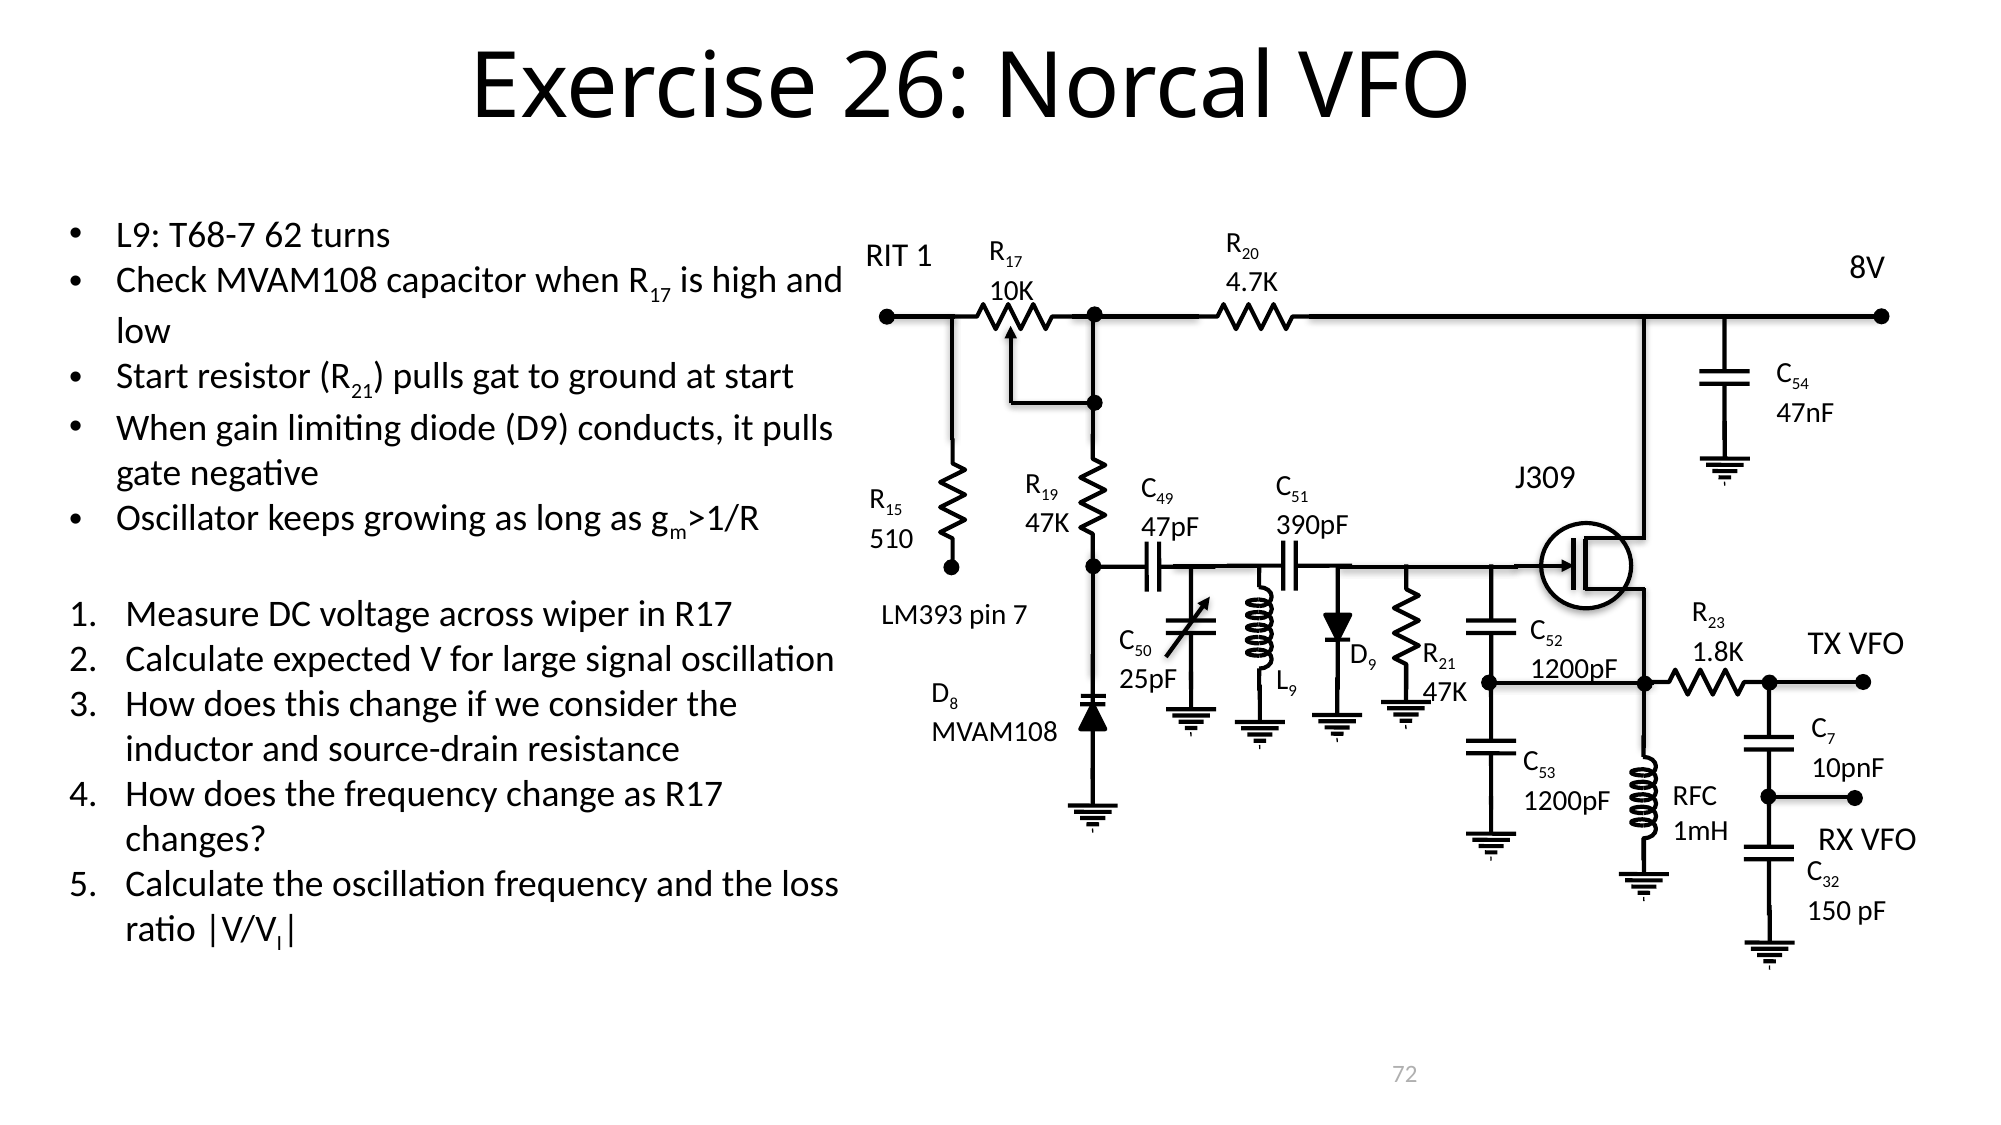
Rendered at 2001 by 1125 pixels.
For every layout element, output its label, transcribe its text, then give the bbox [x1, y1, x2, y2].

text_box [858, 215, 1962, 968]
text_box Exercise 26: Norcal VFO [216, 25, 1727, 136]
slide_number 72 [1074, 968, 1425, 1125]
text_box L9: T68-7 62 turns Check MVAM108 capacitor when R17 is high and low Start resistor (R21) pulls gat to ground at start When gain limiting diode (D9) conducts, it pulls gate negative Oscillator keeps growing as long as gm>1/R Measure DC voltage across wiper in R17 Calculate expected V for large signal oscillation How does this change if we consider the inductor and source-drain resistance How does the frequency change as R17 changes? Calculate the oscillation frequency and the loss ratio |V/VI| [61, 202, 857, 1036]
